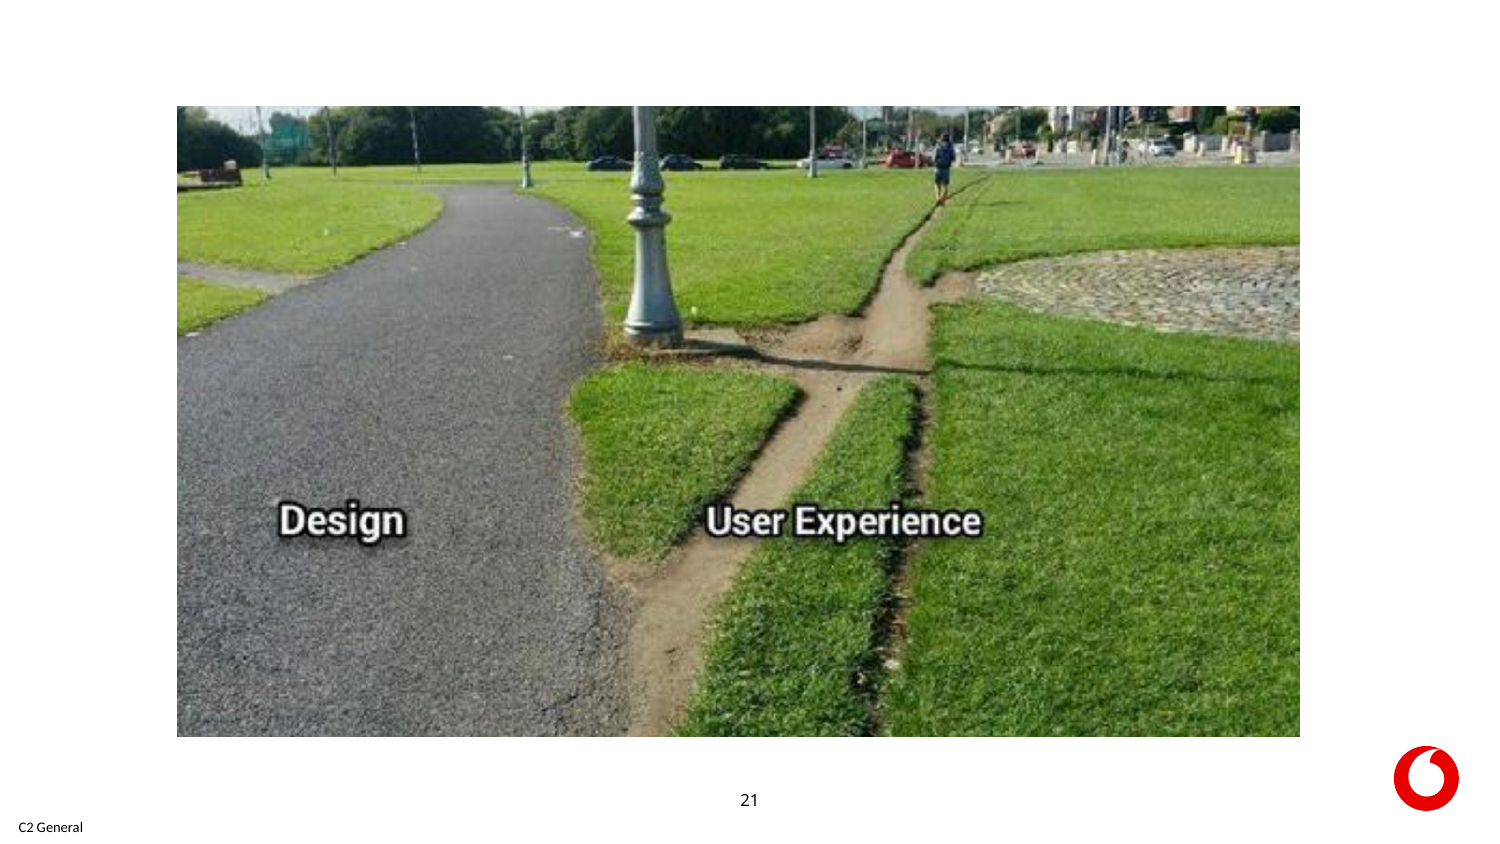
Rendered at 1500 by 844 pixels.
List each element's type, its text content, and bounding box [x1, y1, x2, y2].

slide_number 21 [716, 773, 784, 813]
picture [177, 106, 1301, 738]
